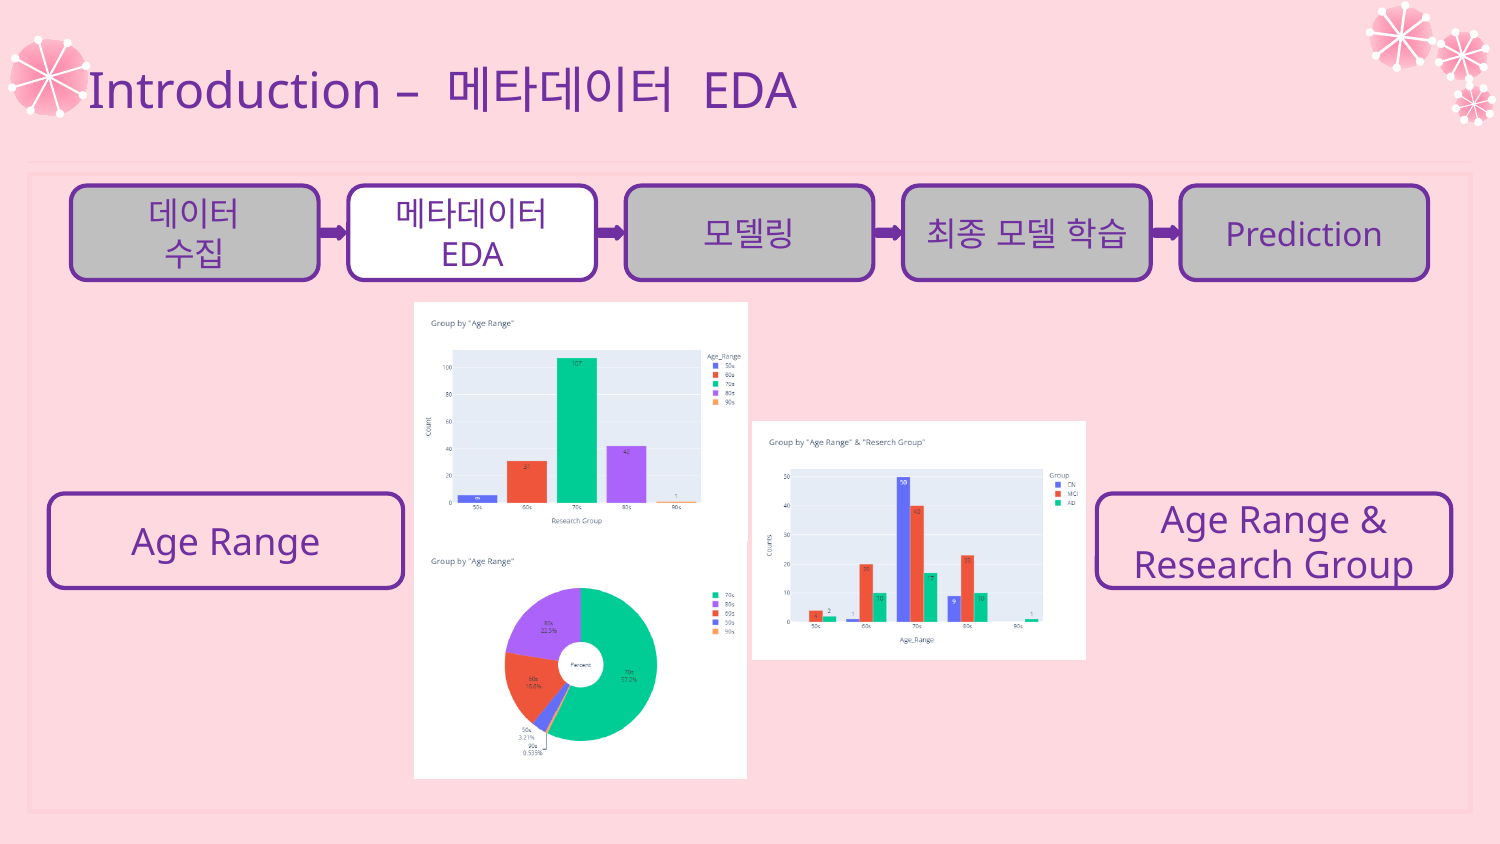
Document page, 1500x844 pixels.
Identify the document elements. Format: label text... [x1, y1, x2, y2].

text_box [1369, 4, 1493, 123]
text_box Age Range & Research Group [1094, 491, 1454, 591]
text_box Age Range [46, 491, 406, 591]
picture [413, 302, 748, 779]
text_box Introduction – 메타데이터 EDA [74, 50, 812, 126]
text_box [70, 185, 1429, 281]
picture [752, 421, 1086, 660]
